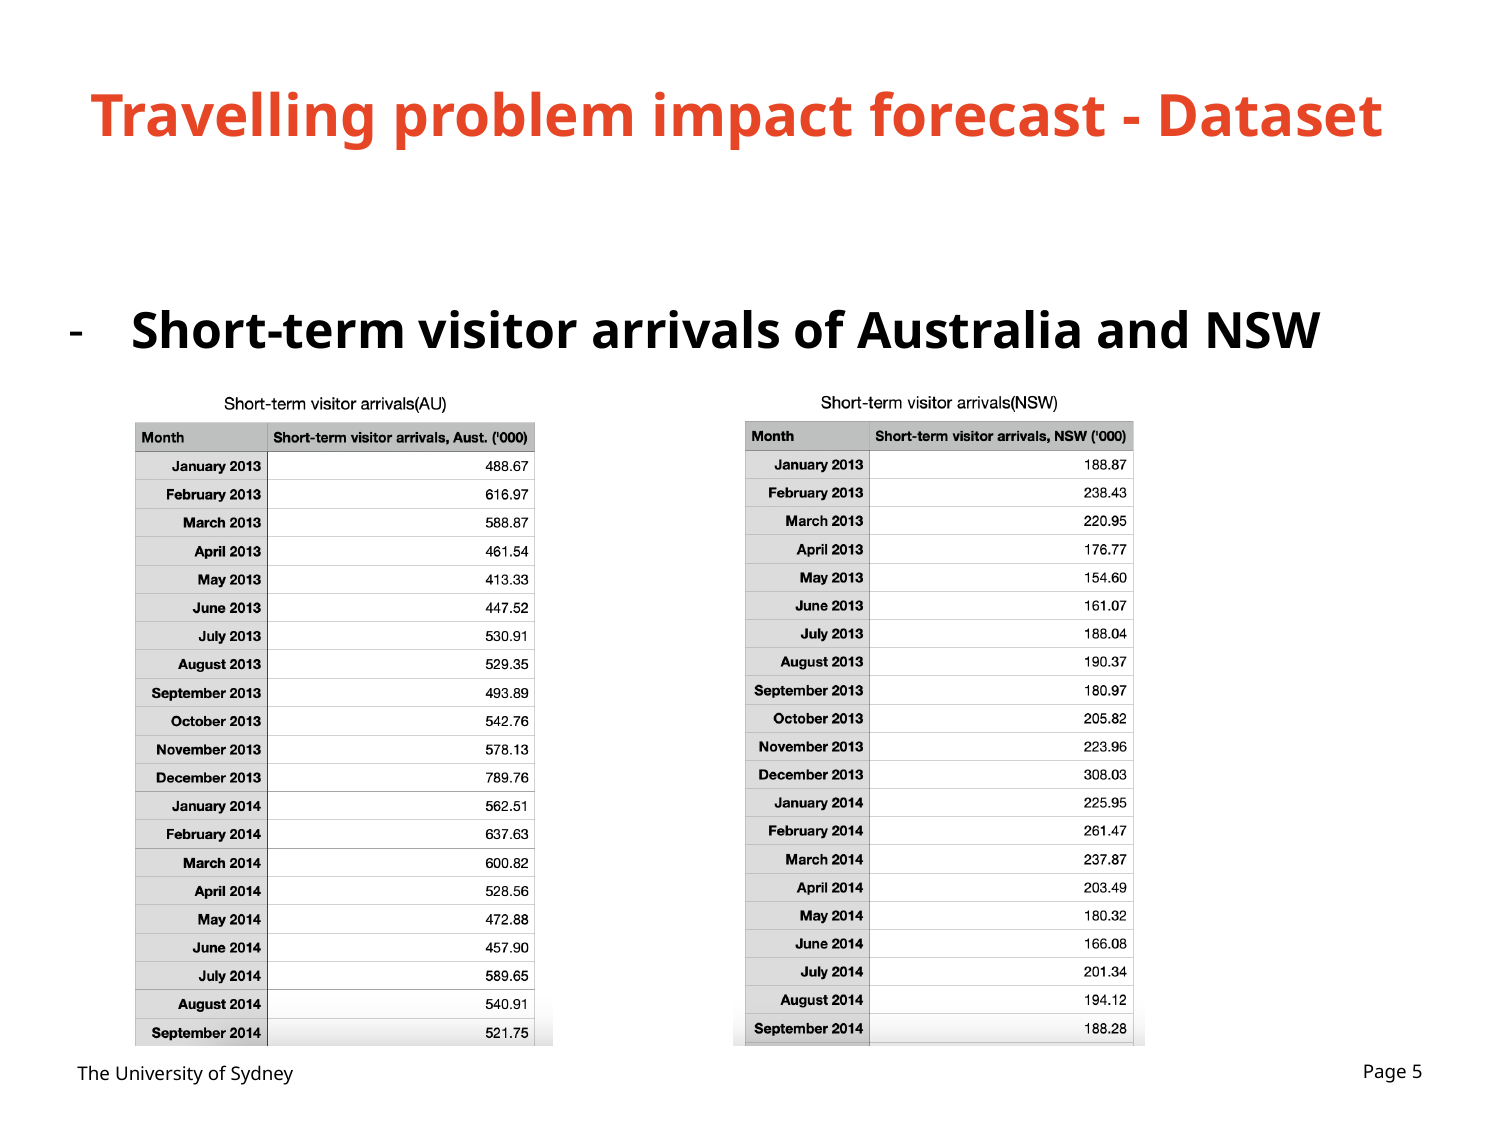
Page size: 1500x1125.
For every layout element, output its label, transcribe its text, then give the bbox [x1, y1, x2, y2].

list Short-term visitor arrivals of Australia and NSW [41, 290, 1463, 1059]
picture [123, 380, 553, 1046]
title Travelling problem impact forecast - Dataset [75, 19, 1425, 207]
picture [732, 380, 1145, 1046]
